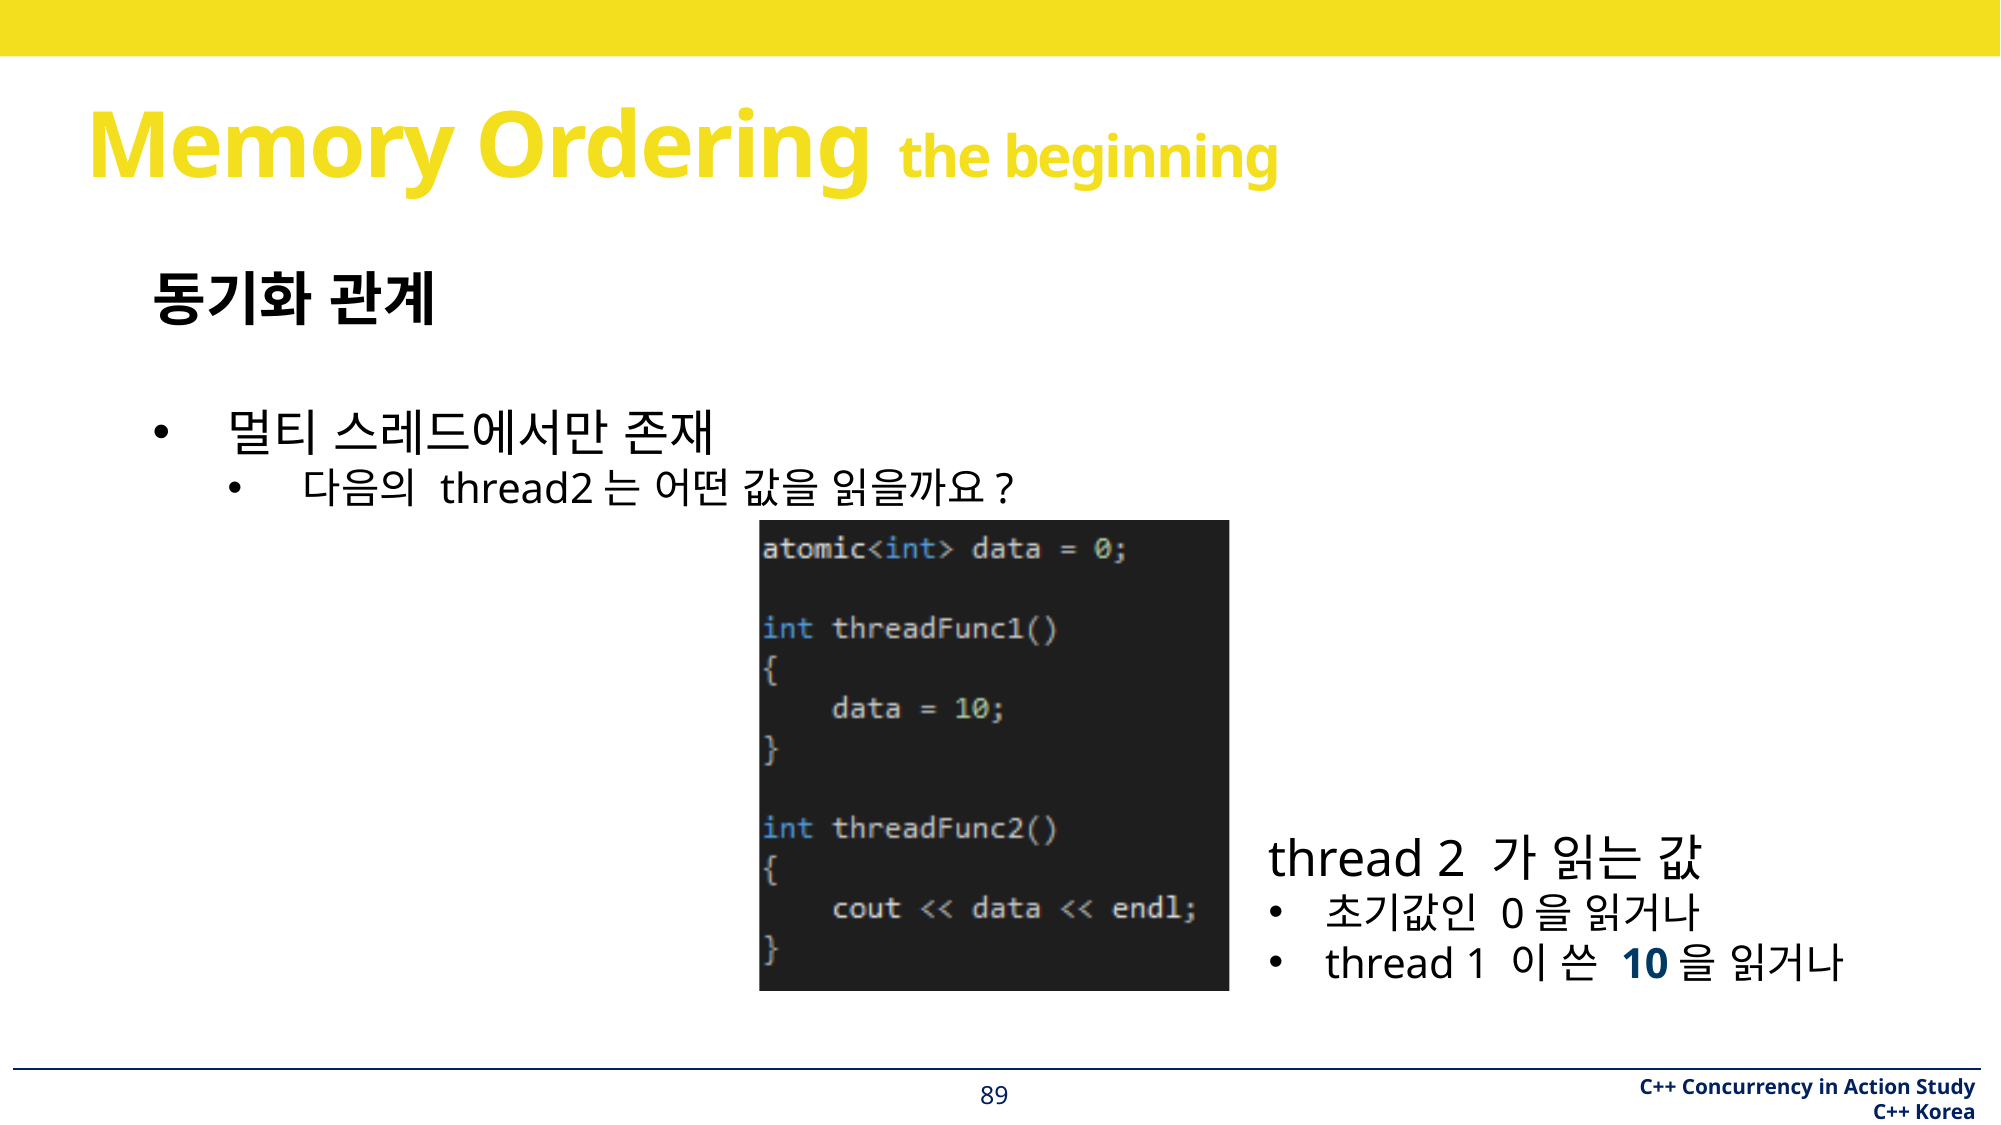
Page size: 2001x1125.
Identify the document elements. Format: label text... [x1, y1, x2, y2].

title Memory Ordering the beginning [85, 98, 1915, 198]
slide_number 89 [911, 1071, 1078, 1118]
text_box thread 2 가 읽는 값 초기값인 0을 읽거나 thread 1 이 쓴 10을 읽거나 [1268, 826, 1845, 987]
picture [759, 519, 1230, 992]
text_box 동기화 관계 멀티 스레드에서만 존재 다음의 thread2는 어떤 값을 읽을까요? [152, 261, 1014, 512]
